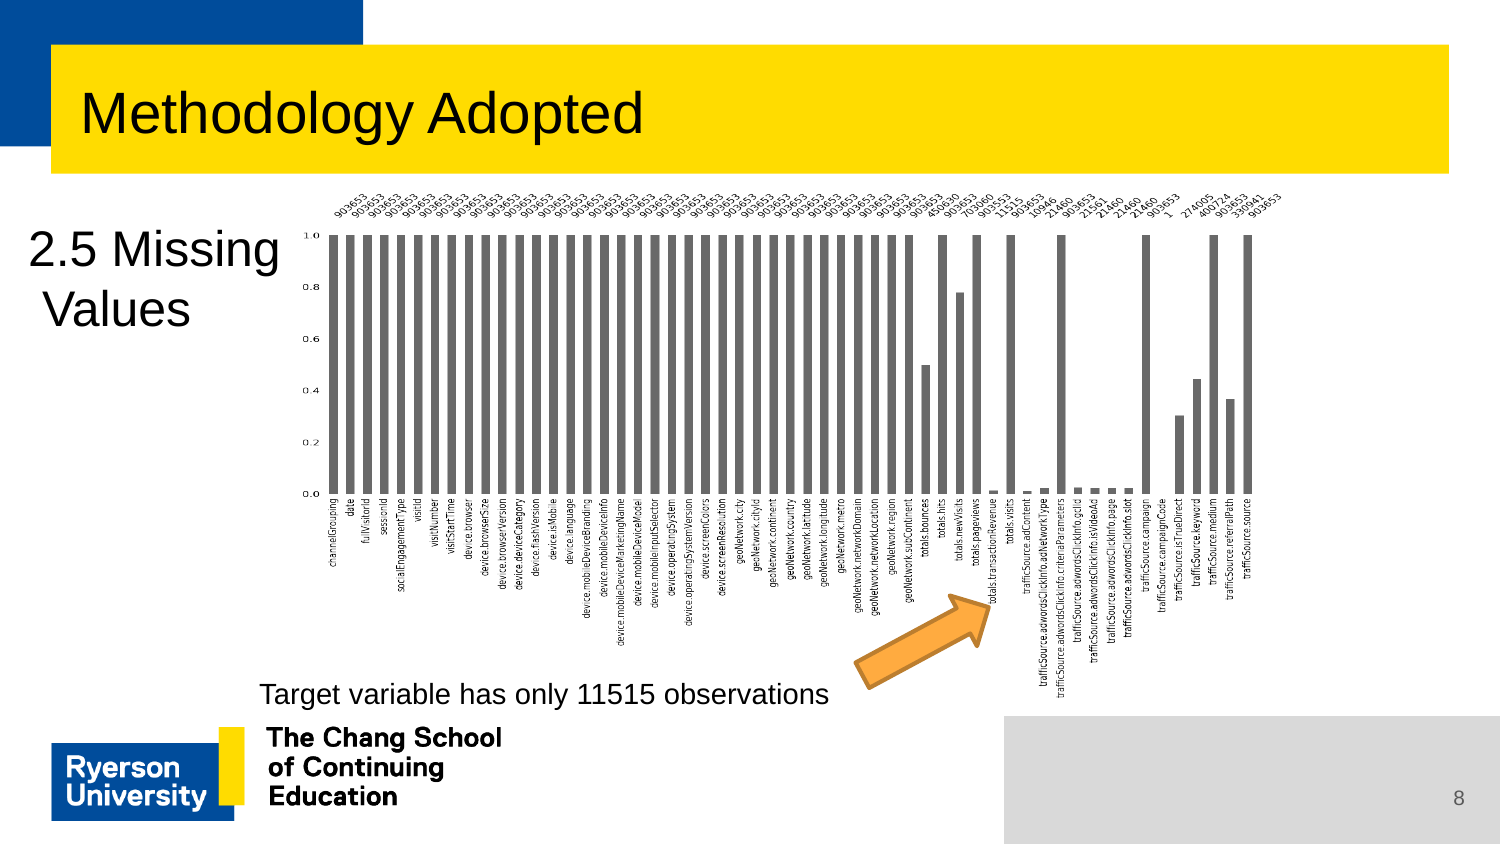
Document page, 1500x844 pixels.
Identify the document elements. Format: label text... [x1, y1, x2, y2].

text_box 2.5 Missing Values [13, 209, 292, 344]
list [297, 188, 1290, 701]
slide_number 8 [1389, 764, 1480, 830]
picture [51, 726, 501, 821]
title Methodology Adopted [51, 44, 1449, 174]
text_box Target variable has only 11515 observations [244, 668, 846, 718]
